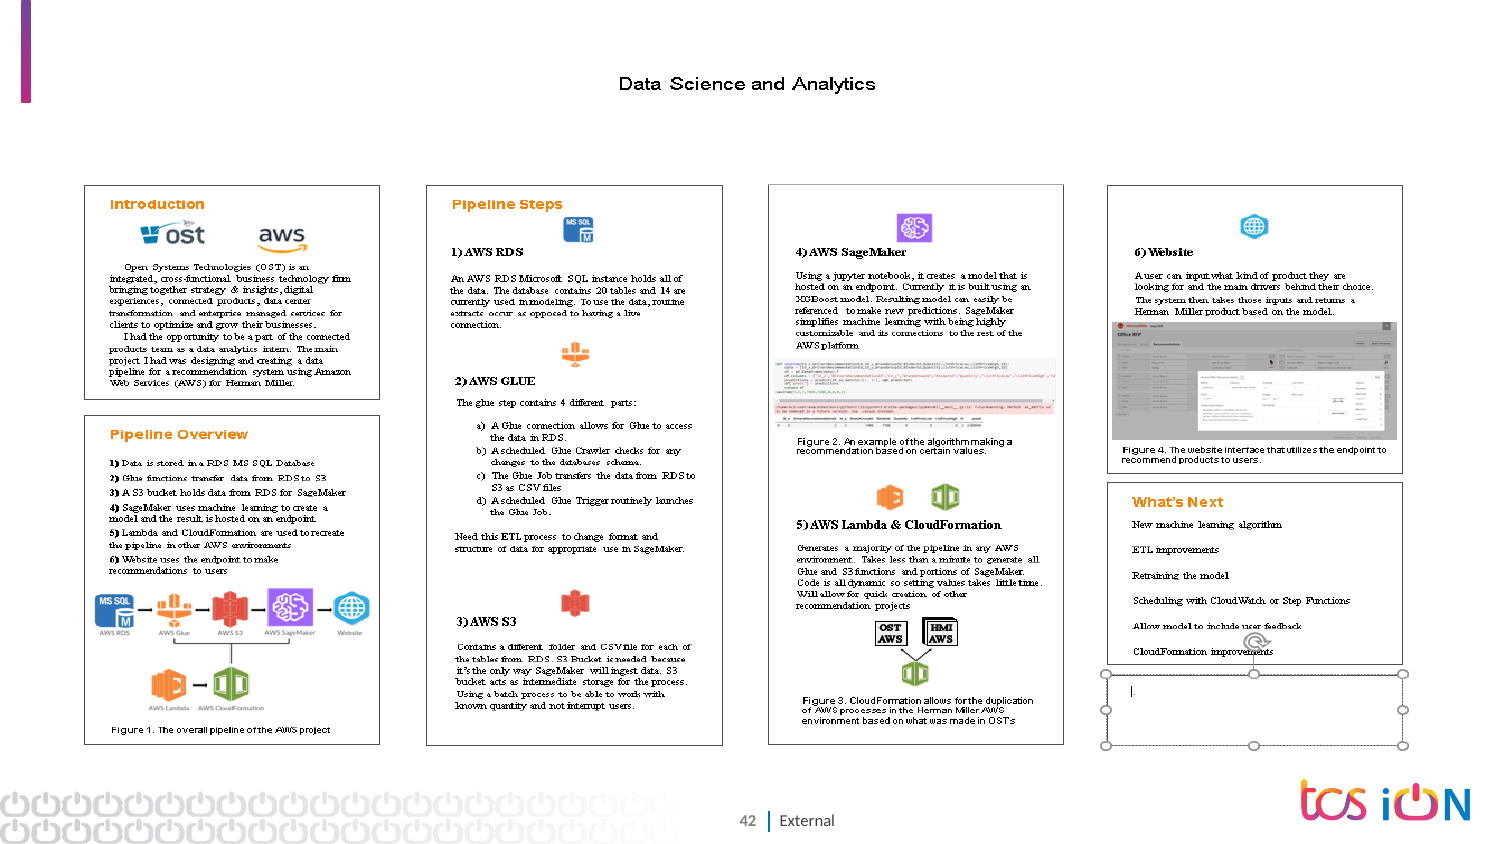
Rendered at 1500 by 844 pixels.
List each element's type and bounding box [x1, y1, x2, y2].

picture [0, 791, 803, 844]
list [33, 20, 1444, 761]
picture [1295, 778, 1473, 827]
